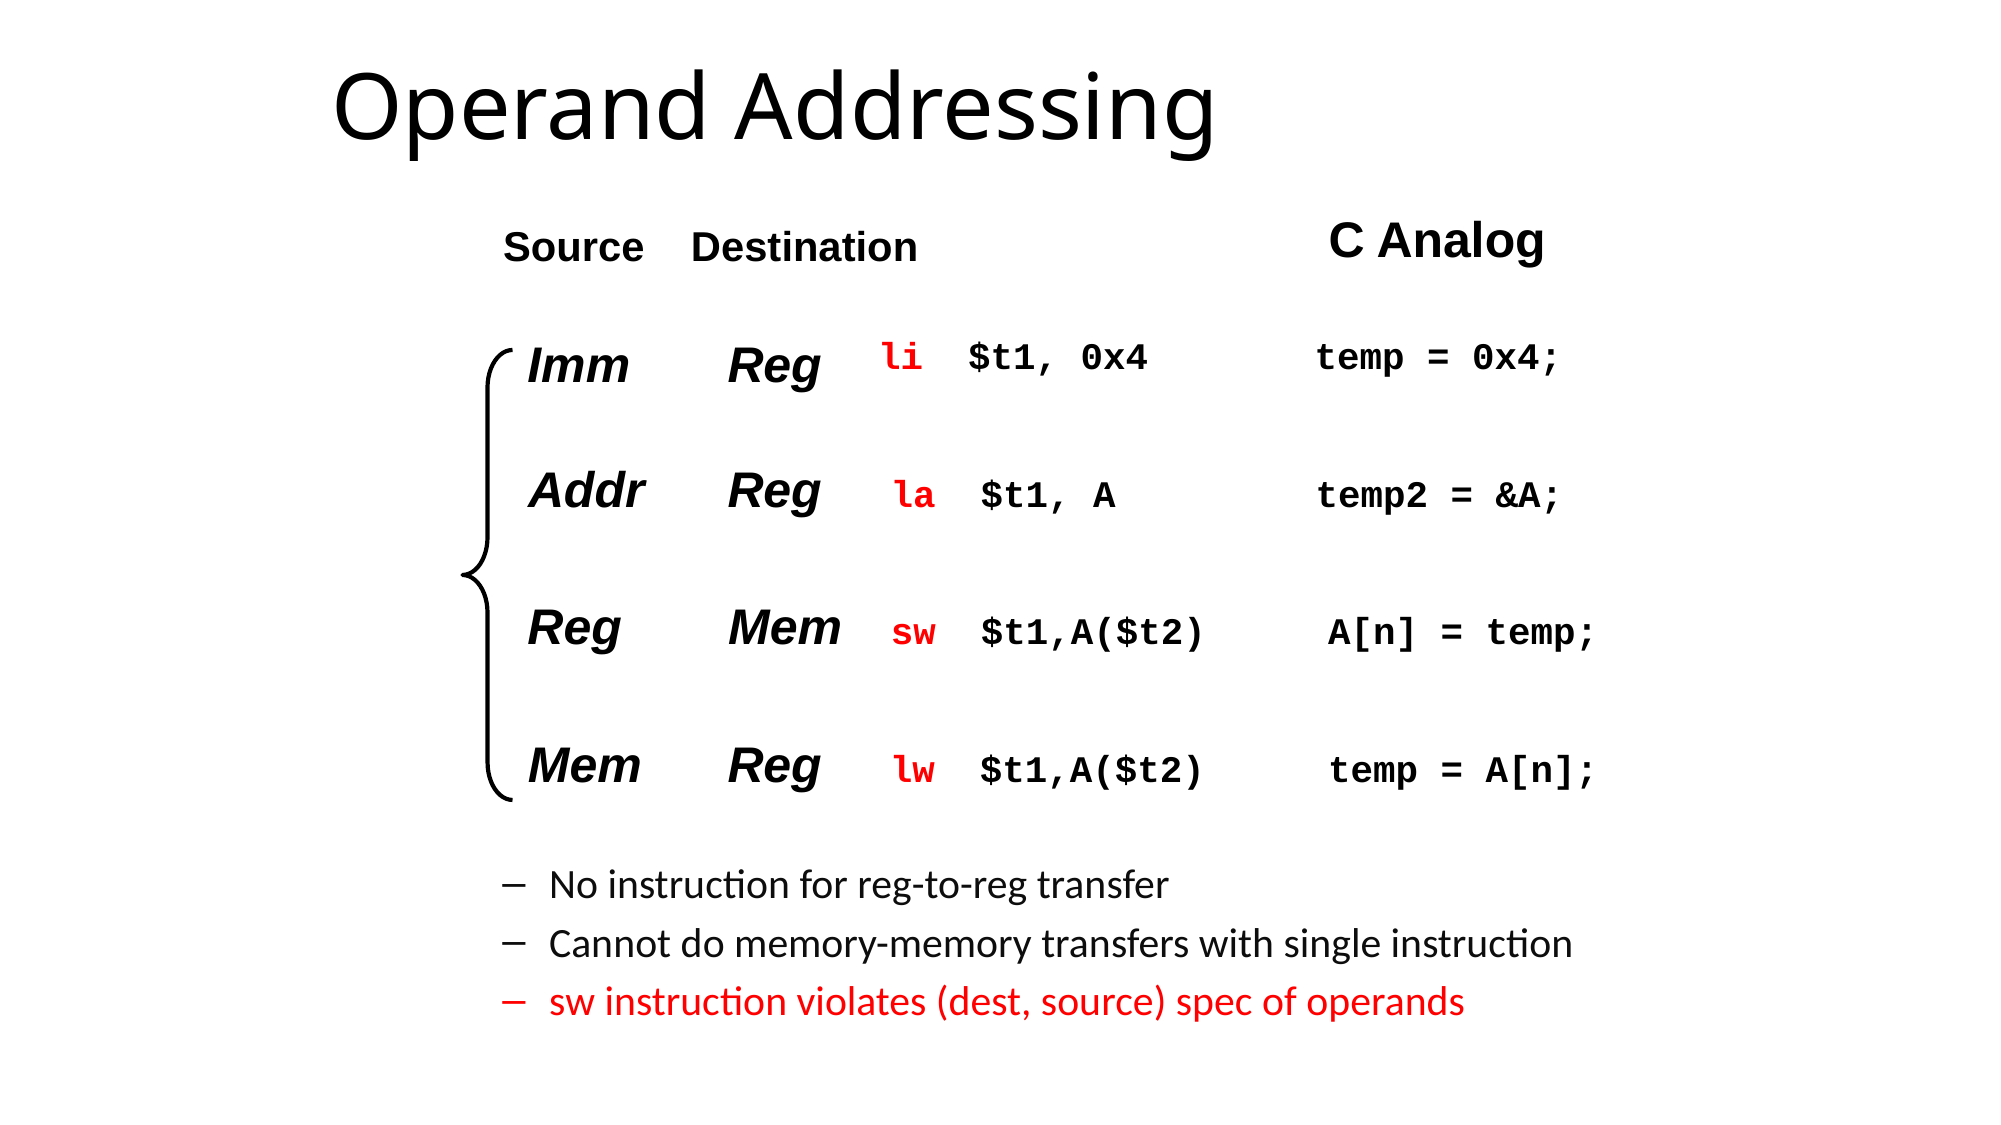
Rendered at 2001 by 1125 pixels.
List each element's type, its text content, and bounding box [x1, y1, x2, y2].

text_box lw $t1,A($t2) [874, 737, 1250, 798]
text_box Addr [513, 449, 660, 525]
text_box Imm [512, 324, 646, 400]
text_box temp2 = &A; [1300, 462, 1579, 523]
text_box A[n] = temp; [1313, 599, 1614, 660]
text_box sw $t1,A($t2) [876, 599, 1221, 660]
text_box Mem [513, 724, 657, 800]
text_box No instruction for reg-to-reg transfer Cannot do memory-memory transfers with single instruction sw instruction violates (dest, source) spec of operands [412, 849, 1660, 1041]
text_box Reg [712, 449, 837, 525]
text_box li $t1, 0x4 [863, 324, 1164, 385]
text_box Reg [712, 724, 837, 800]
text_box temp = A[n]; [1313, 737, 1614, 798]
text_box Reg [513, 587, 637, 663]
text_box Operand Addressing [316, 40, 1747, 169]
text_box Mem [713, 587, 857, 663]
text_box temp = 0x4; [1299, 324, 1577, 385]
text_box Reg [712, 324, 837, 400]
text_box Source [488, 212, 660, 278]
text_box [462, 349, 513, 800]
text_box C Analog [1313, 199, 1561, 275]
text_box Destination [676, 212, 934, 278]
text_box la $t1, A [875, 462, 1131, 523]
